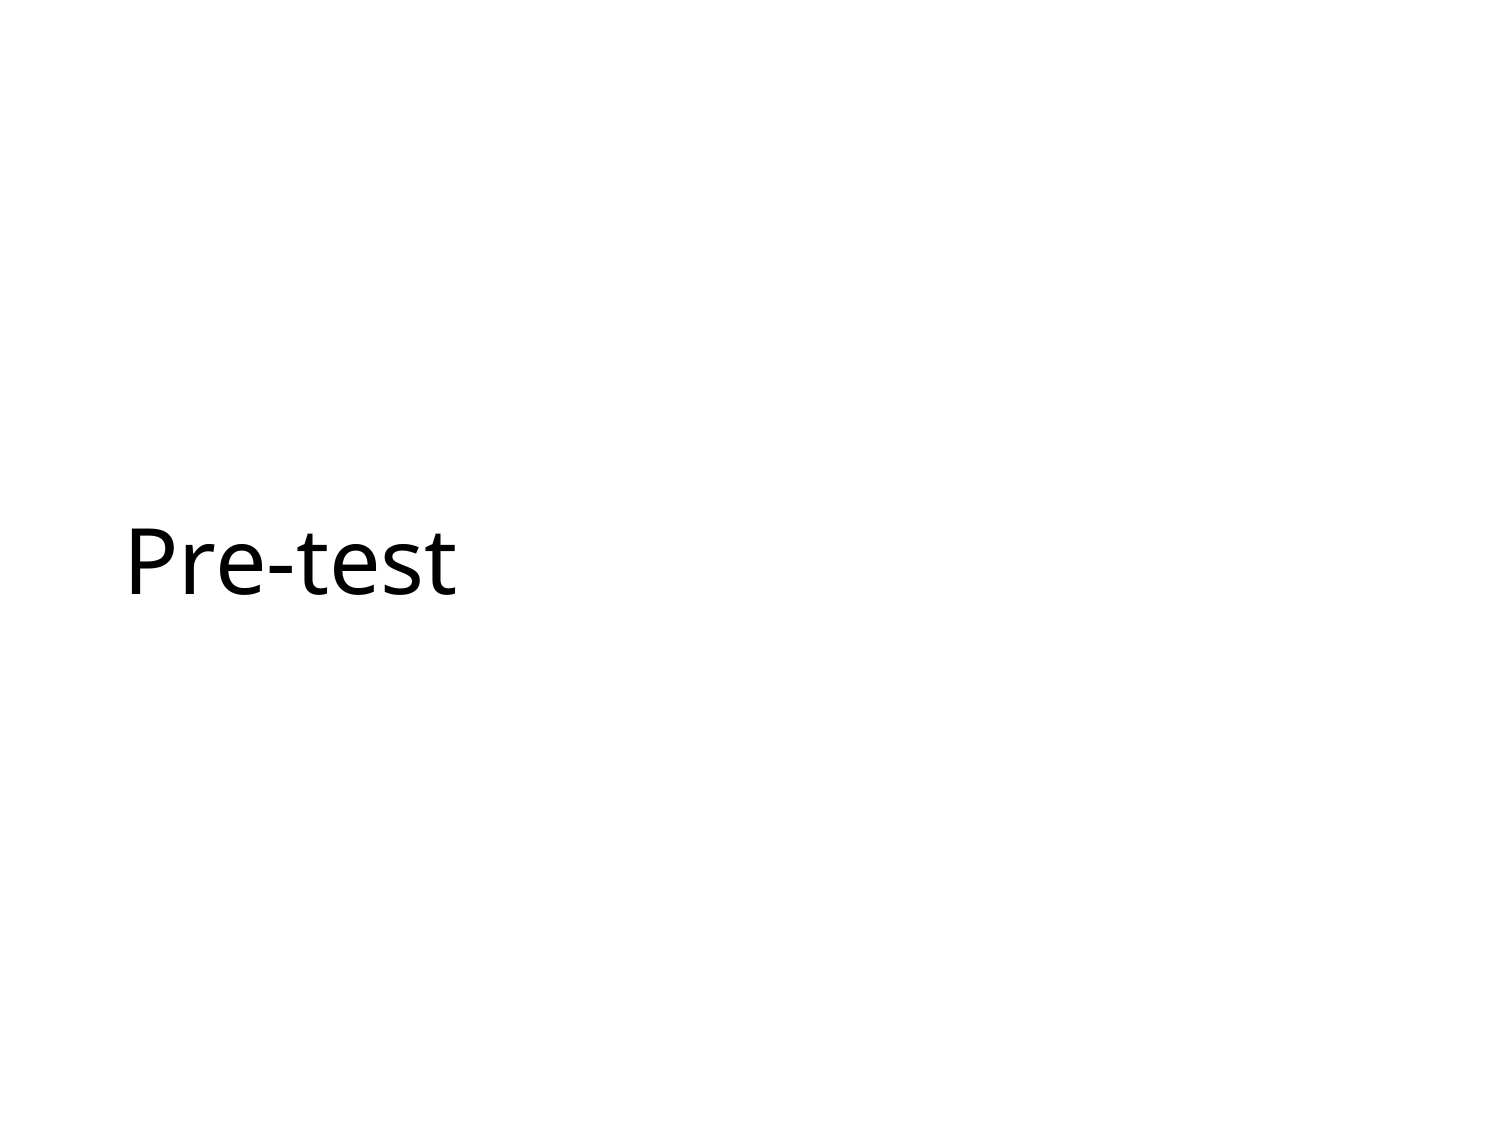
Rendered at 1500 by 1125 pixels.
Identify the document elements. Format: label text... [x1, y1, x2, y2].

title Pre-test [108, 456, 1403, 675]
